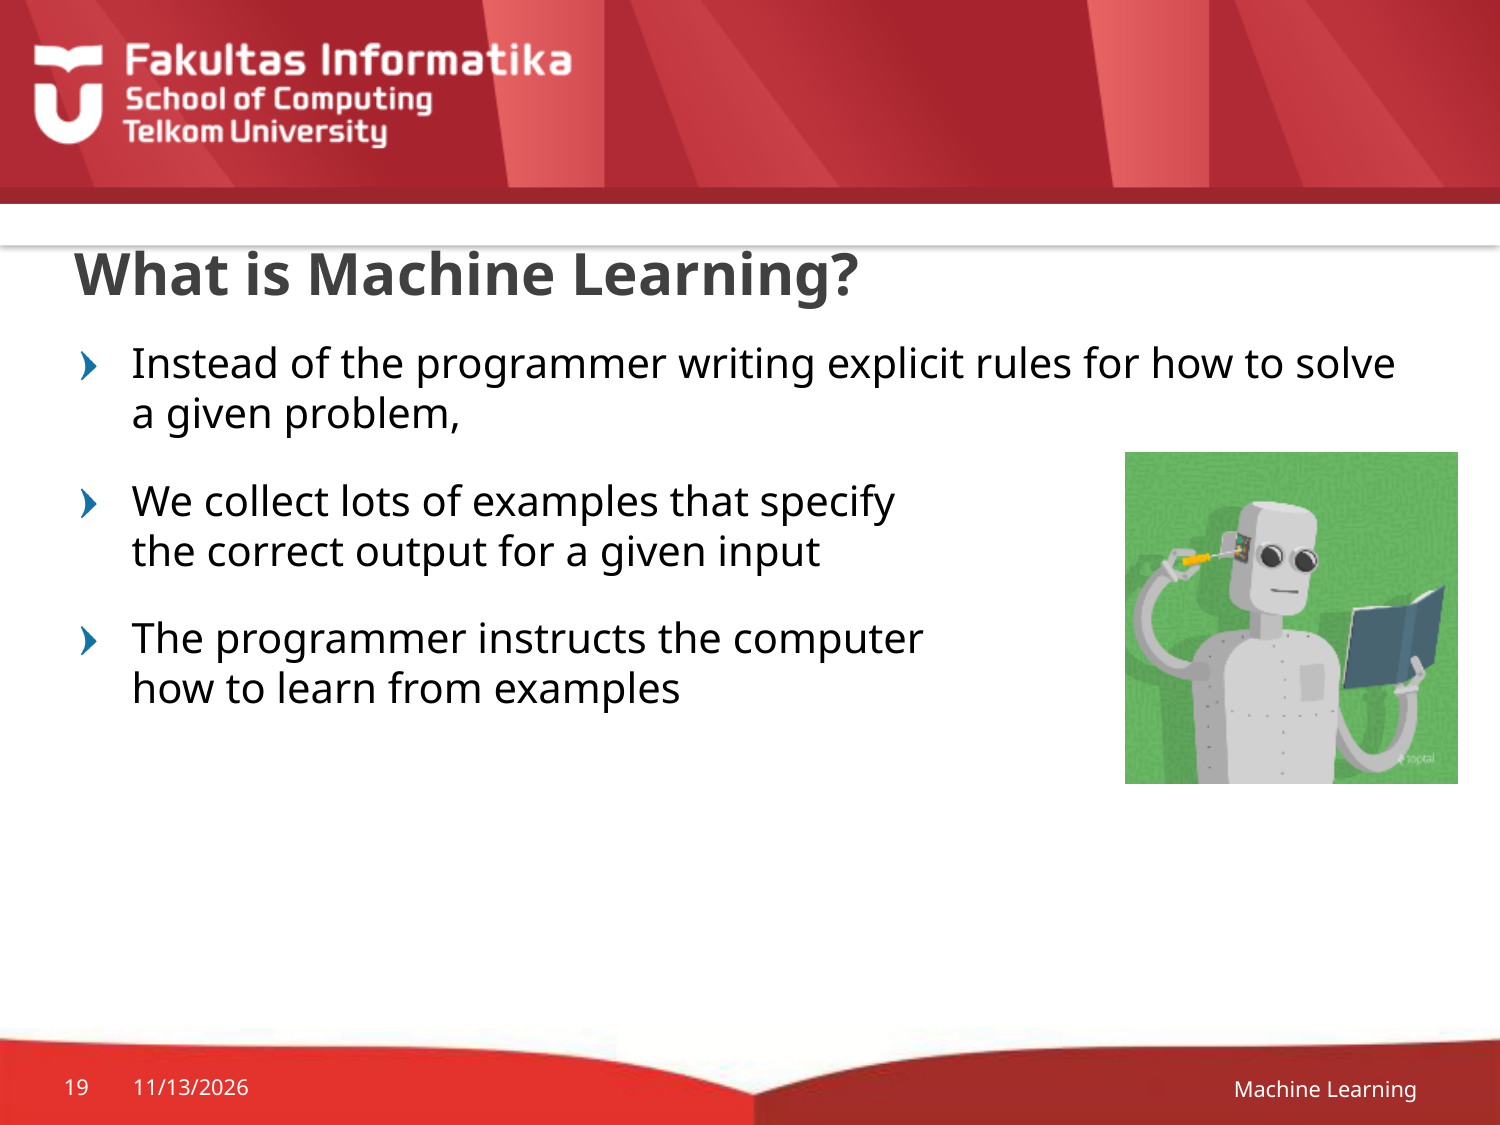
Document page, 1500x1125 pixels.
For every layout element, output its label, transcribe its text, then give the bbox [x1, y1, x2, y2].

picture [0, 0, 1500, 203]
picture [1125, 451, 1458, 785]
slide_number 19 [63, 1058, 123, 1119]
picture [75, 617, 100, 657]
picture [75, 479, 100, 520]
picture [75, 342, 100, 382]
list Instead of the programmer writing explicit rules for how to solve a given problem, We collect lots of examples that specify the correct output for a given input The programmer instructs the computer how to learn from examples [60, 329, 1426, 990]
title What is Machine Learning? [59, 219, 1426, 325]
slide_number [132, 1058, 403, 1119]
picture [0, 1024, 1500, 1125]
list Machine Learning [888, 1058, 1433, 1119]
